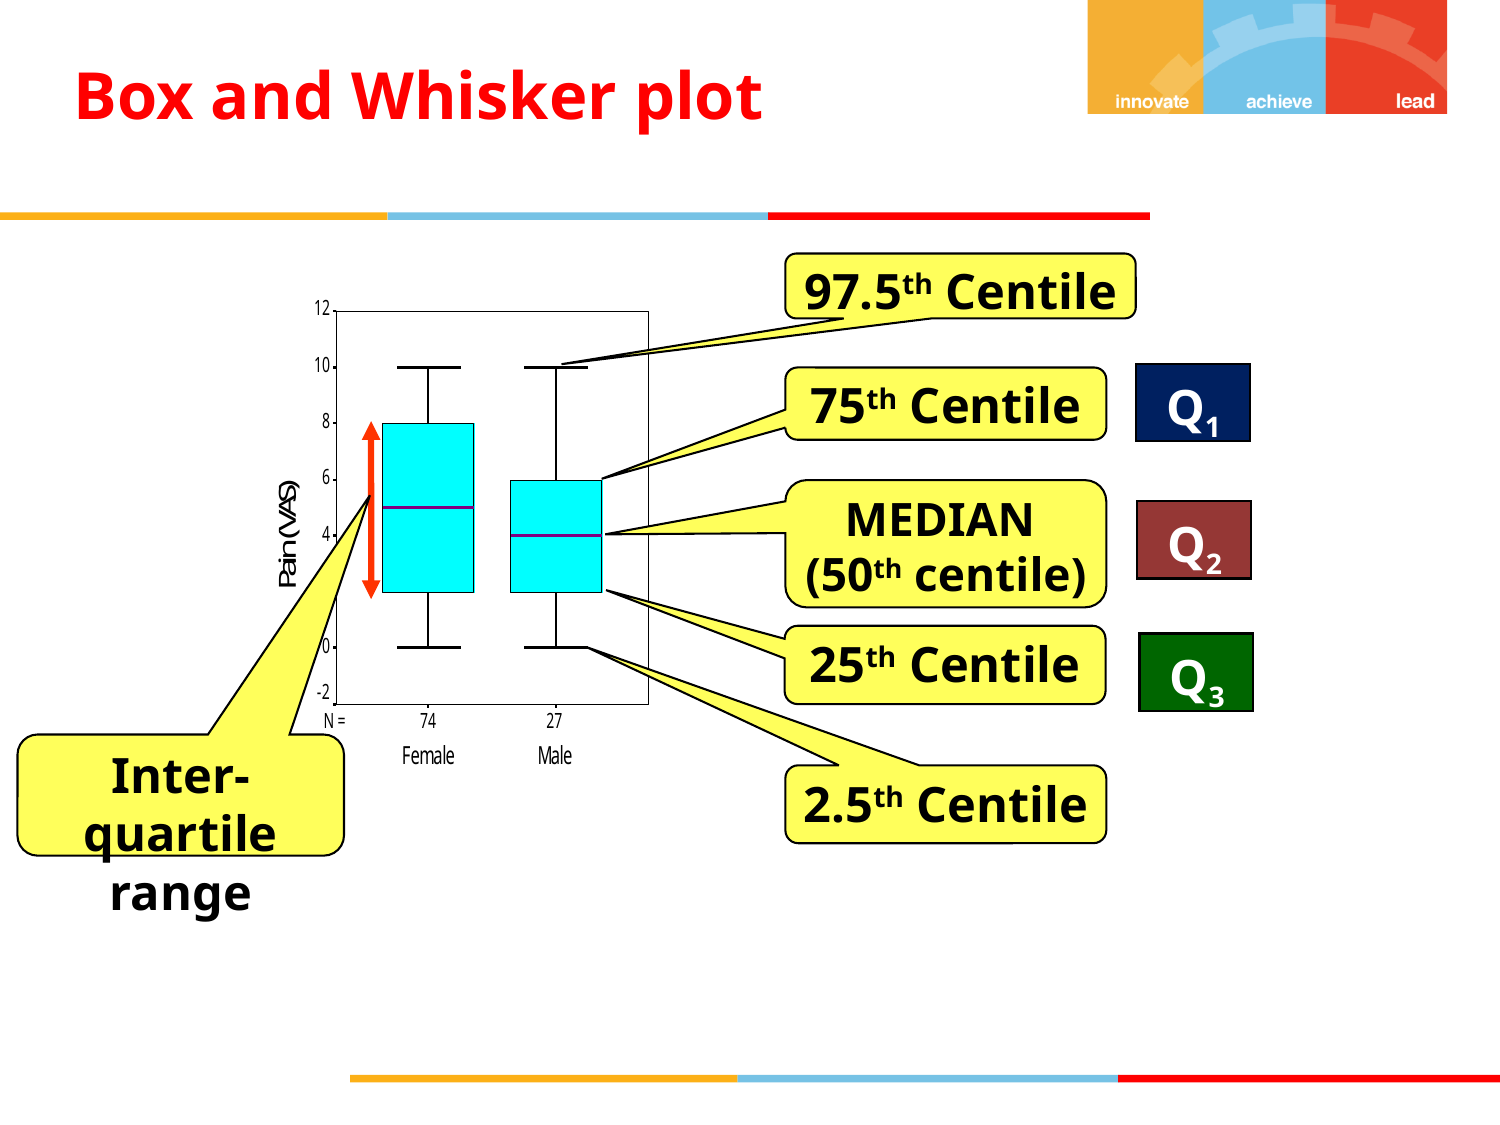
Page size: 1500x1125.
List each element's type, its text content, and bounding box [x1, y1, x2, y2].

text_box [244, 285, 660, 796]
text_box [1135, 363, 1250, 372]
text_box Q2 [1136, 509, 1253, 585]
text_box 25th Centile [665, 606, 1106, 705]
text_box Inter-quartile range [17, 688, 344, 856]
text_box 2.5th Centile [665, 674, 1107, 844]
text_box 97.5th Centile [665, 253, 1136, 352]
text_box Box and Whisker plot [65, 50, 1246, 122]
picture [1087, 0, 1448, 114]
text_box Q1 [1135, 372, 1252, 447]
text_box [1139, 633, 1254, 642]
text_box Q3 [1139, 642, 1255, 717]
text_box [1136, 500, 1251, 509]
text_box MEDIAN (50th centile) [665, 480, 1107, 608]
text_box 75th Centile [665, 367, 1107, 462]
